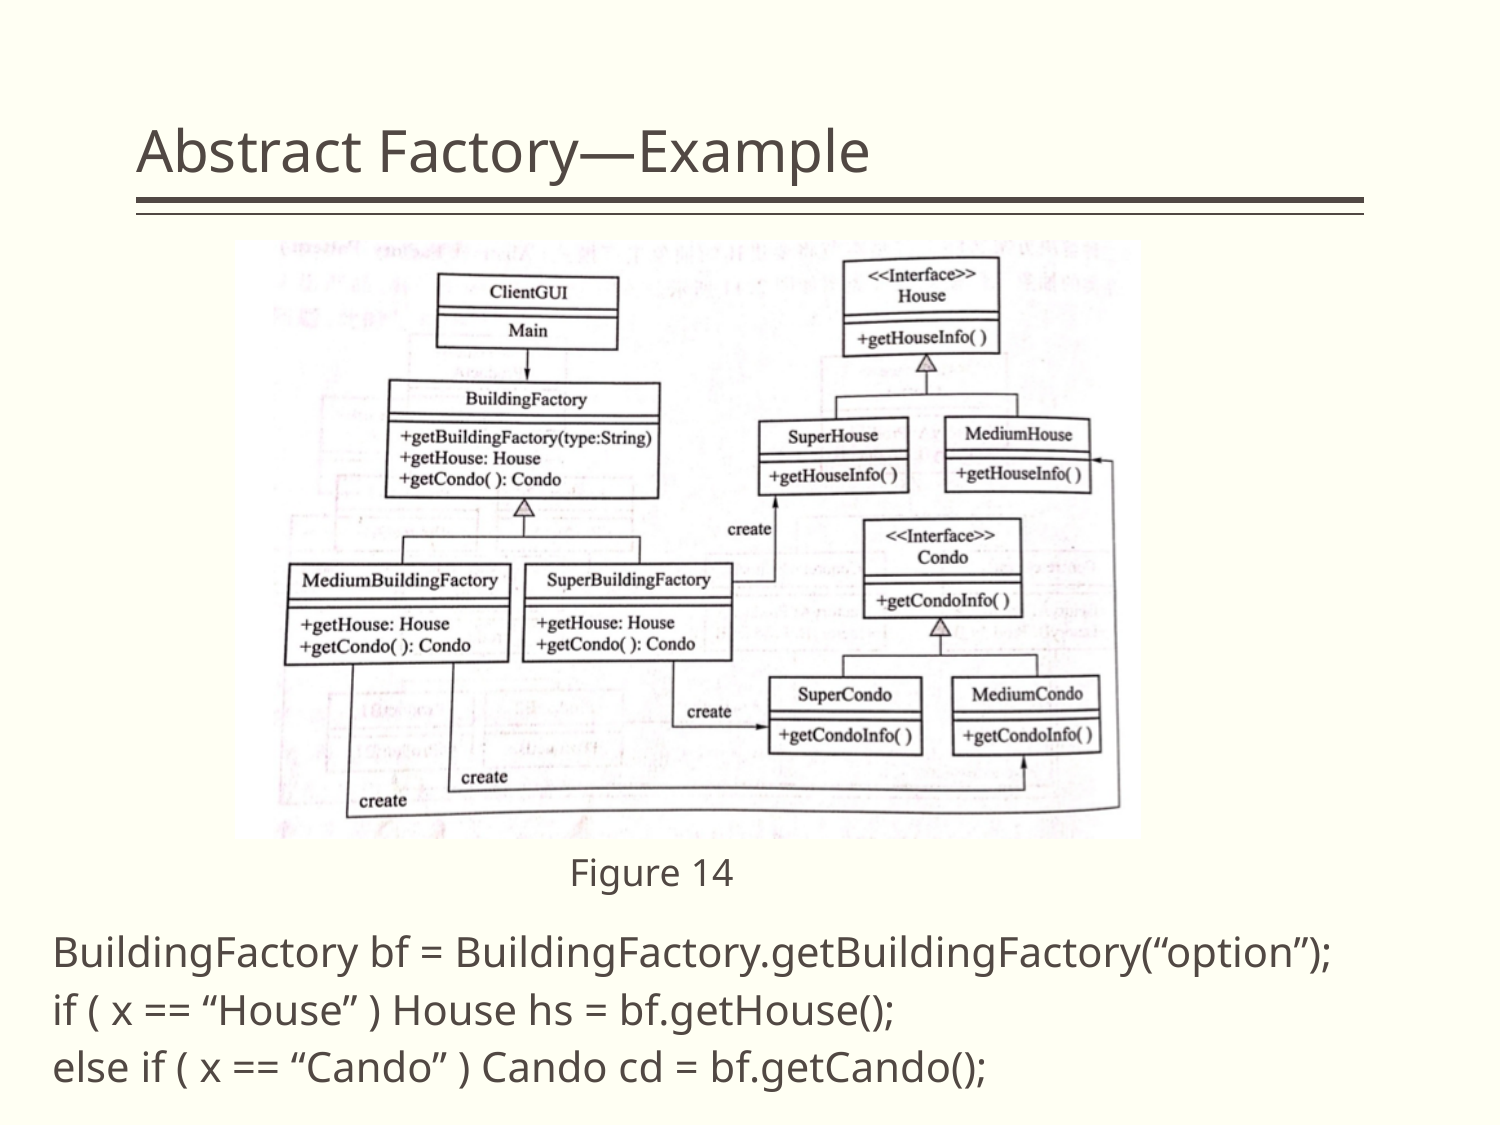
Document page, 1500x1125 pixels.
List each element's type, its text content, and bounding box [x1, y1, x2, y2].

title Abstract Factory—Example [135, 12, 1364, 193]
list BuildingFactory bf = BuildingFactory.getBuildingFactory(“option”); if ( x == “House” ) House hs = bf.getHouse(); else if ( x == “Cando” ) Cando cd = bf.getCando(); [52, 923, 1450, 1125]
text_box Figure 14 [554, 847, 749, 902]
picture [235, 240, 1141, 839]
